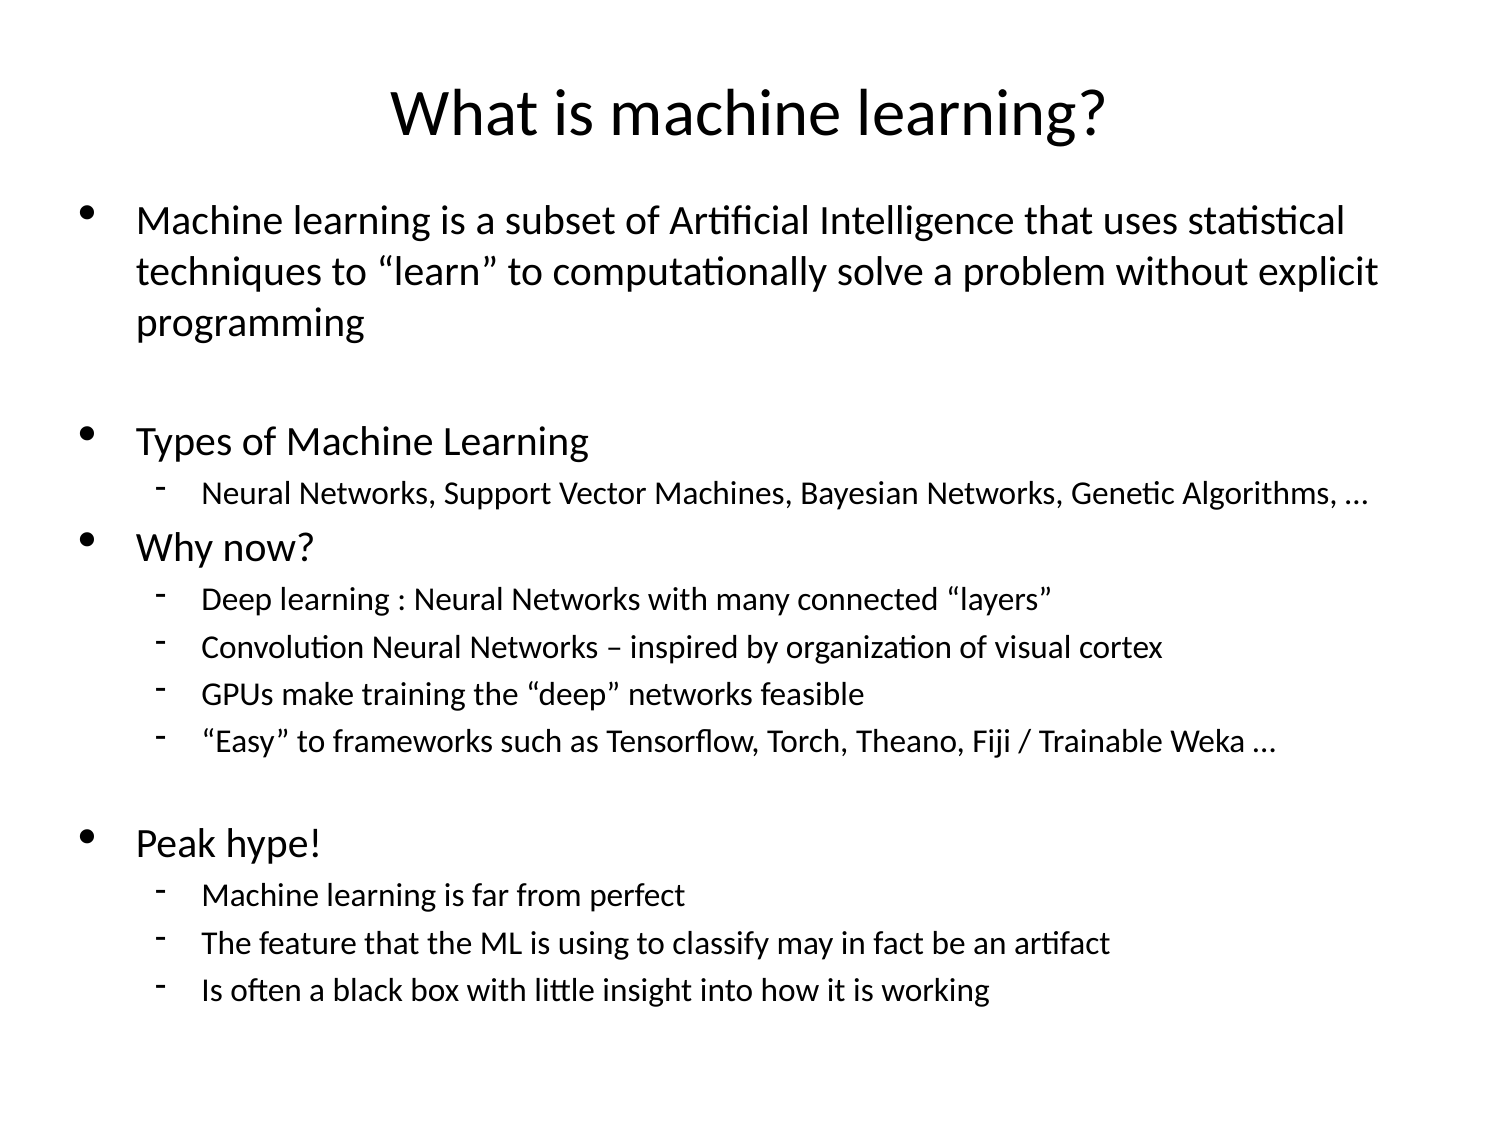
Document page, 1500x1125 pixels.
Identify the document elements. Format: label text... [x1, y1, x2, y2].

text_box What is machine learning? [74, 45, 1425, 173]
text_box Machine learning is a subset of Artificial Intelligence that uses statistical techniques to “learn” to computationally solve a problem without explicit programming Types of Machine Learning Neural Networks, Support Vector Machines, Bayesian Networks, Genetic Algorithms, … Why now? Deep learning : Neural Networks with many connected “layers” Convolution Neural Networks – inspired by organization of visual cortex GPUs make training the “deep” networks feasible “Easy” to frameworks such as Tensorflow, Torch, Theano, Fiji / Trainable Weka … Peak hype! Machine learning is far from perfect The feature that the ML is using to classify may in fact be an artifact Is often a black box with little insight into how it is working [64, 184, 1425, 1094]
